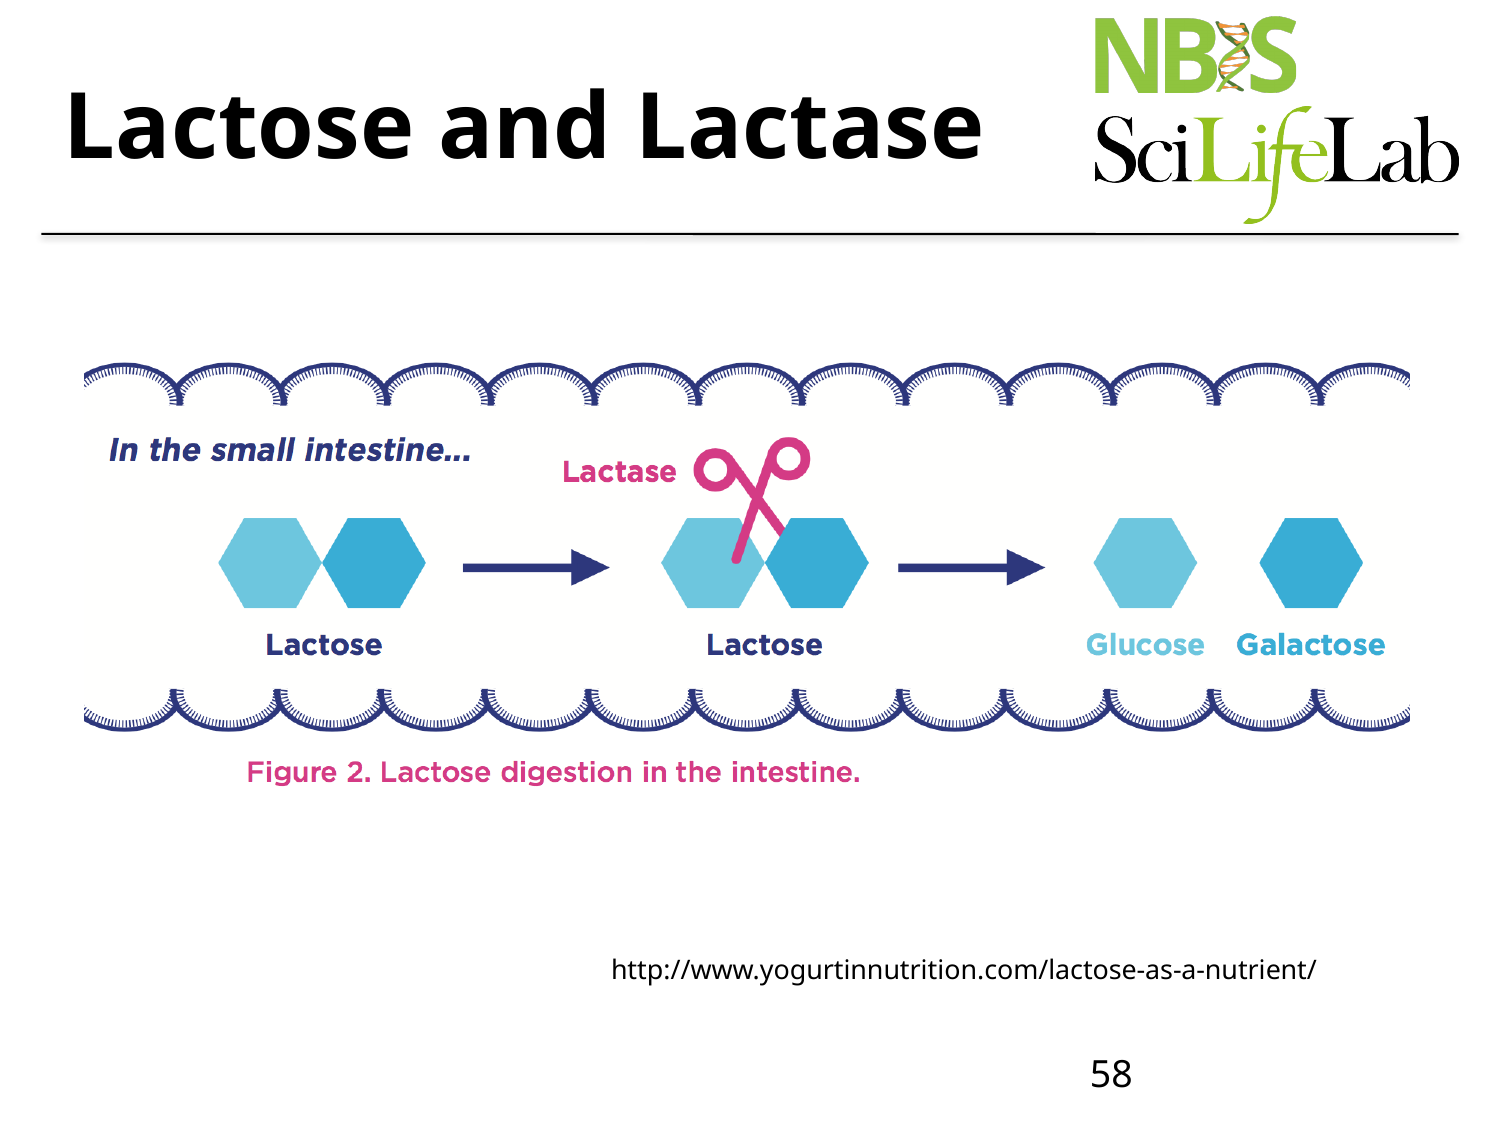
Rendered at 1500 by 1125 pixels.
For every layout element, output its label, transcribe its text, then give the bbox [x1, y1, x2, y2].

text_box http://www.yogurtinnutrition.com/lactose-as-a-nutrient/ [596, 945, 1333, 993]
title Lactose and Lactase [49, 59, 1451, 164]
slide_number 58 [1074, 1042, 1452, 1103]
picture [83, 329, 1410, 825]
picture [1095, 106, 1459, 224]
